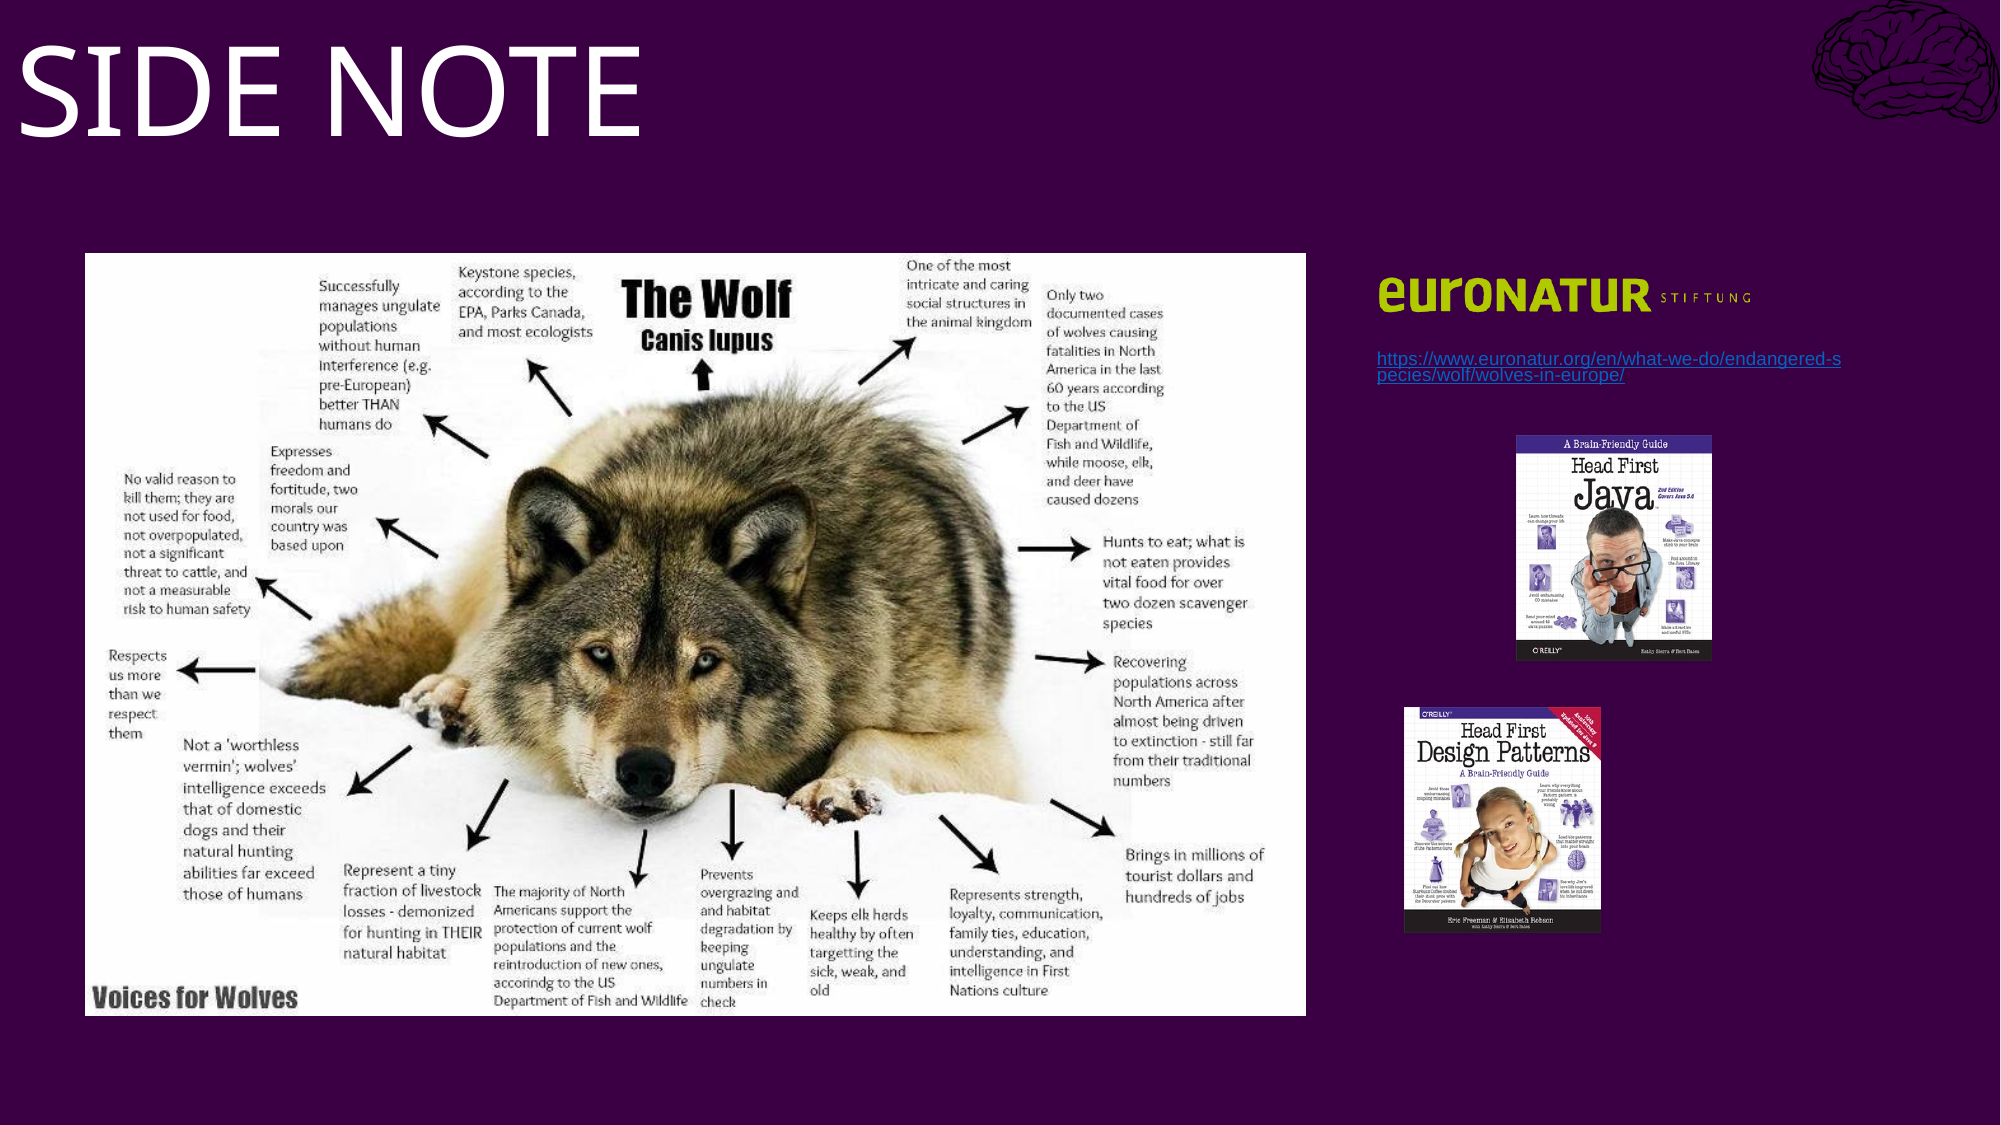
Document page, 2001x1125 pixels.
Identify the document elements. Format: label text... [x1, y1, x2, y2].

text_box SIDE NOTE [0, 0, 927, 172]
text_box https://www.euronatur.org/en/what-we-do/endangered-species/wolf/wolves-in-europe/ [1362, 341, 1867, 409]
picture [0, 0, 2001, 1125]
